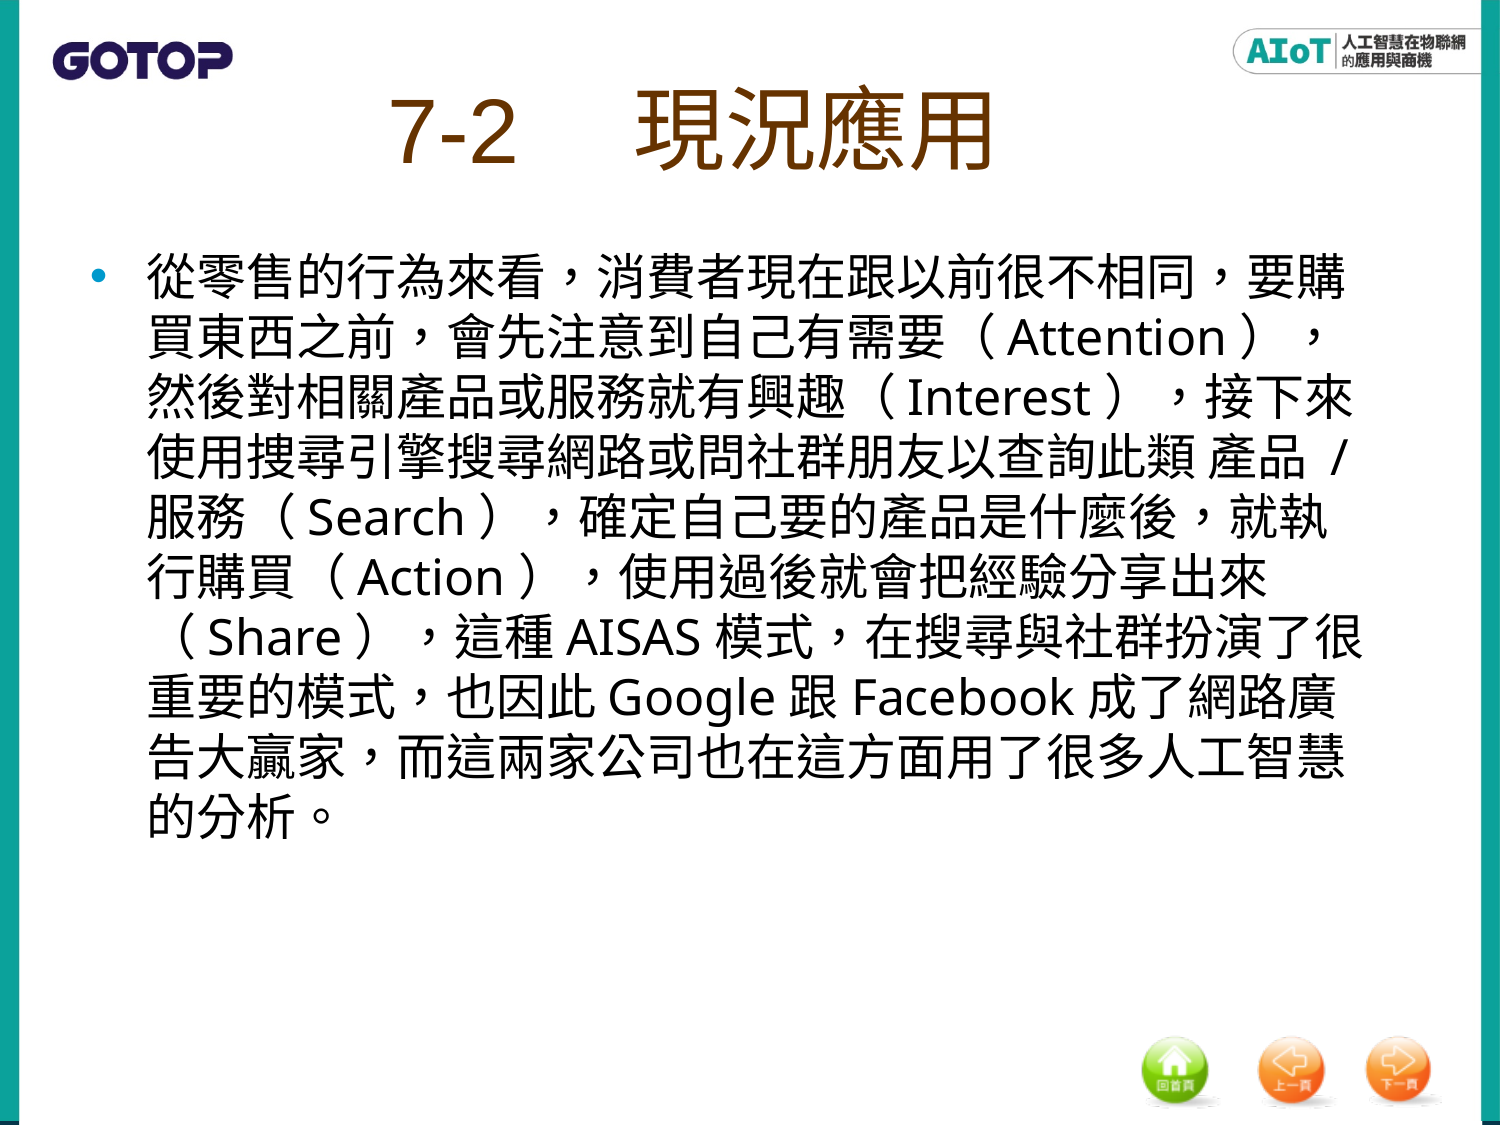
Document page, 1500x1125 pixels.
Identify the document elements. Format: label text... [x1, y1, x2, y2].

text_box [1136, 1029, 1442, 1113]
title 7-2 現況應用 [75, 20, 1313, 177]
text_box 從零售的行為來看，消費者現在跟以前很不相同，要購買東西之前，會先注意到自己有需要（Attention），然後對相關產品或服務就有興趣（Interest），接下來使用捜尋引擎搜尋網路或問社群朋友以查詢此類 產品 / 服務（Search），確定自己要的產品是什麼後，就執行購買（Action），使用過後就會把經驗分享出來（Share），這種AISAS模式，在搜尋與社群扮演了很重要的模式，也因此Google跟Facebook成了網路廣告大贏家，而這兩家公司也在這方面用了很多人工智慧的分析。 [74, 177, 1382, 853]
picture [0, 0, 1500, 1125]
